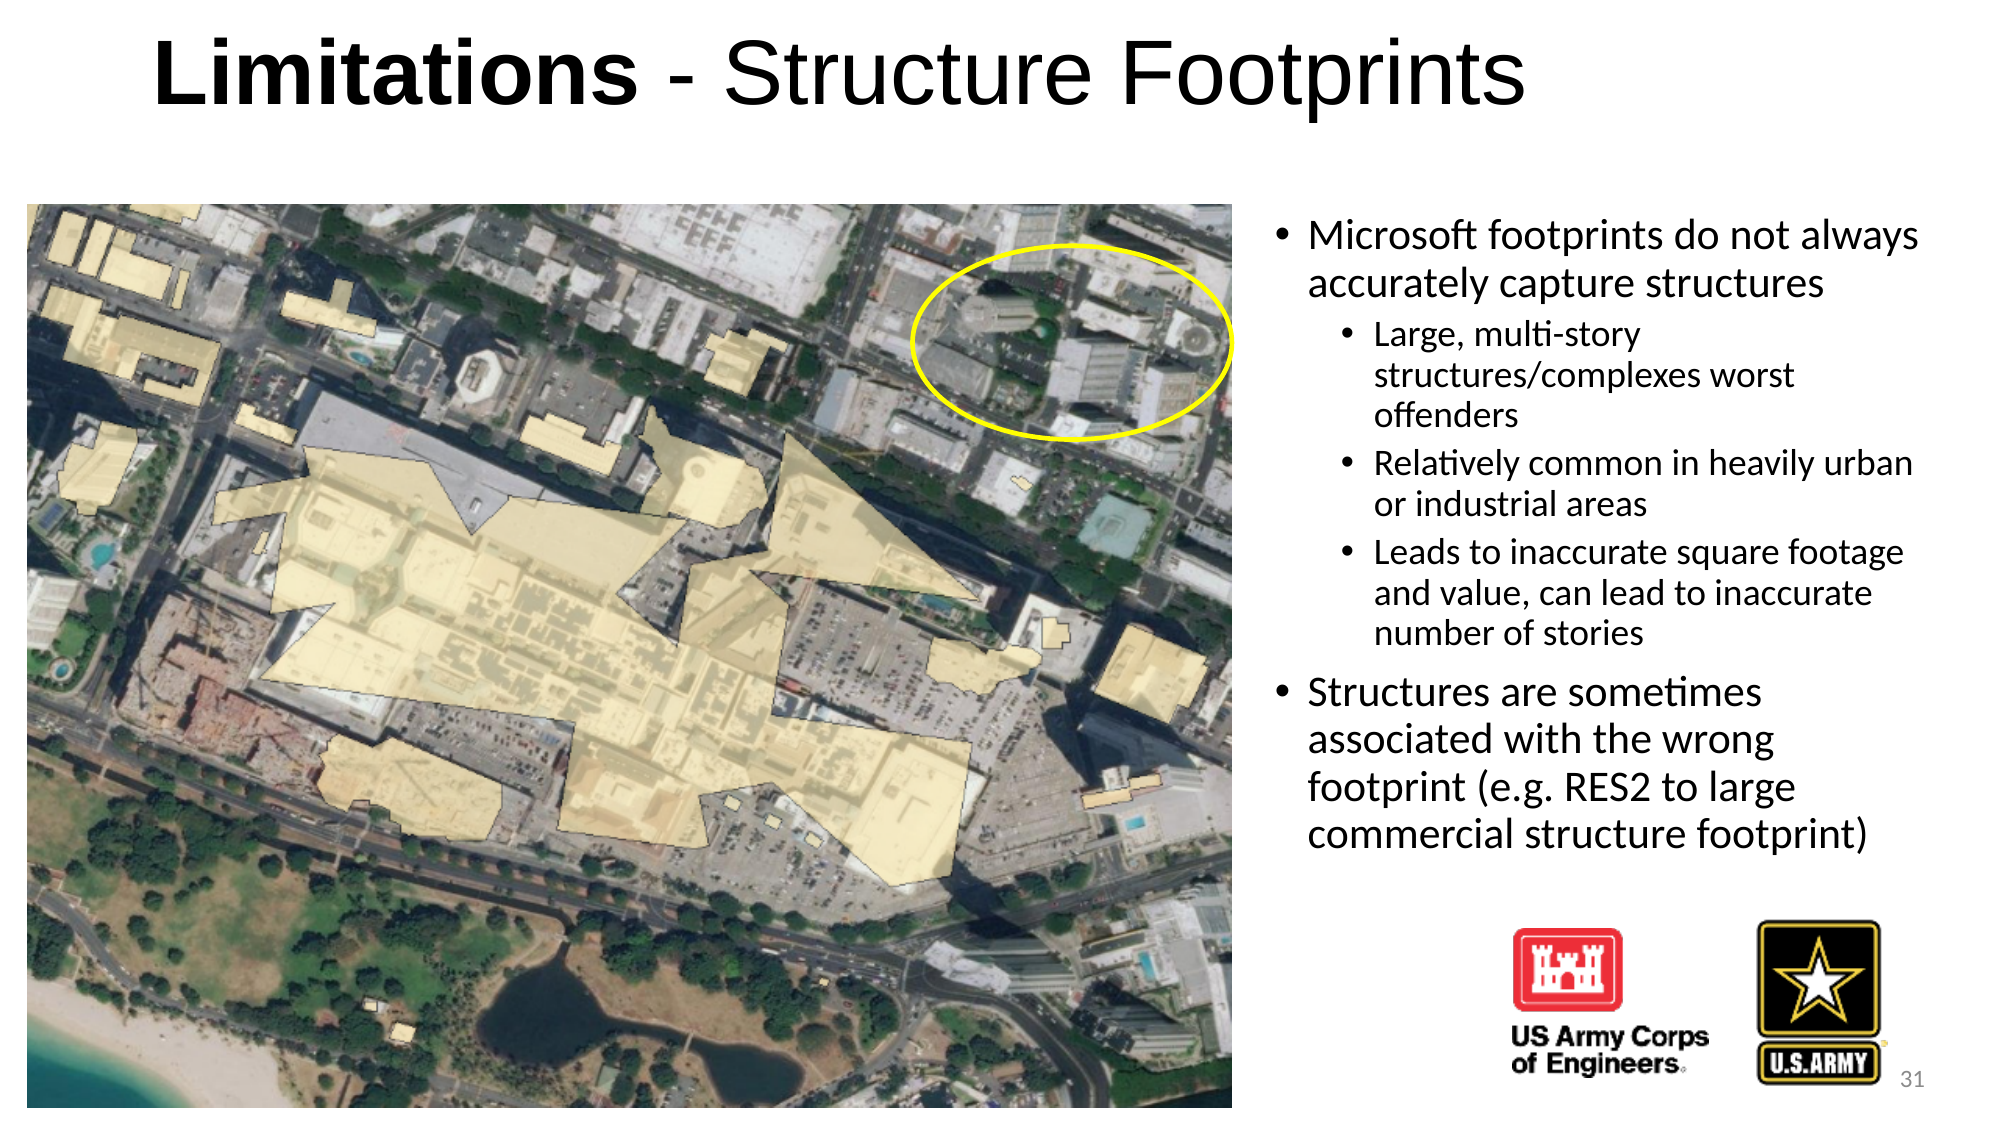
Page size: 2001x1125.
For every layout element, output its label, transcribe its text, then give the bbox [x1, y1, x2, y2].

picture [27, 204, 1232, 1108]
picture [1512, 881, 1950, 1125]
title Limitations - Structure Footprints [137, 0, 1863, 150]
list Microsoft footprints do not always accurately capture structures Large, multi-story structures/complexes worst offenders Relatively common in heavily urban or industrial areas Leads to inaccurate square footage and value, can lead to inaccurate number of stories Structures are sometimes associated with the wrong footprint (e.g. RES2 to large commercial structure footprint) [1259, 204, 1941, 907]
slide_number 31 [1490, 1047, 1941, 1108]
